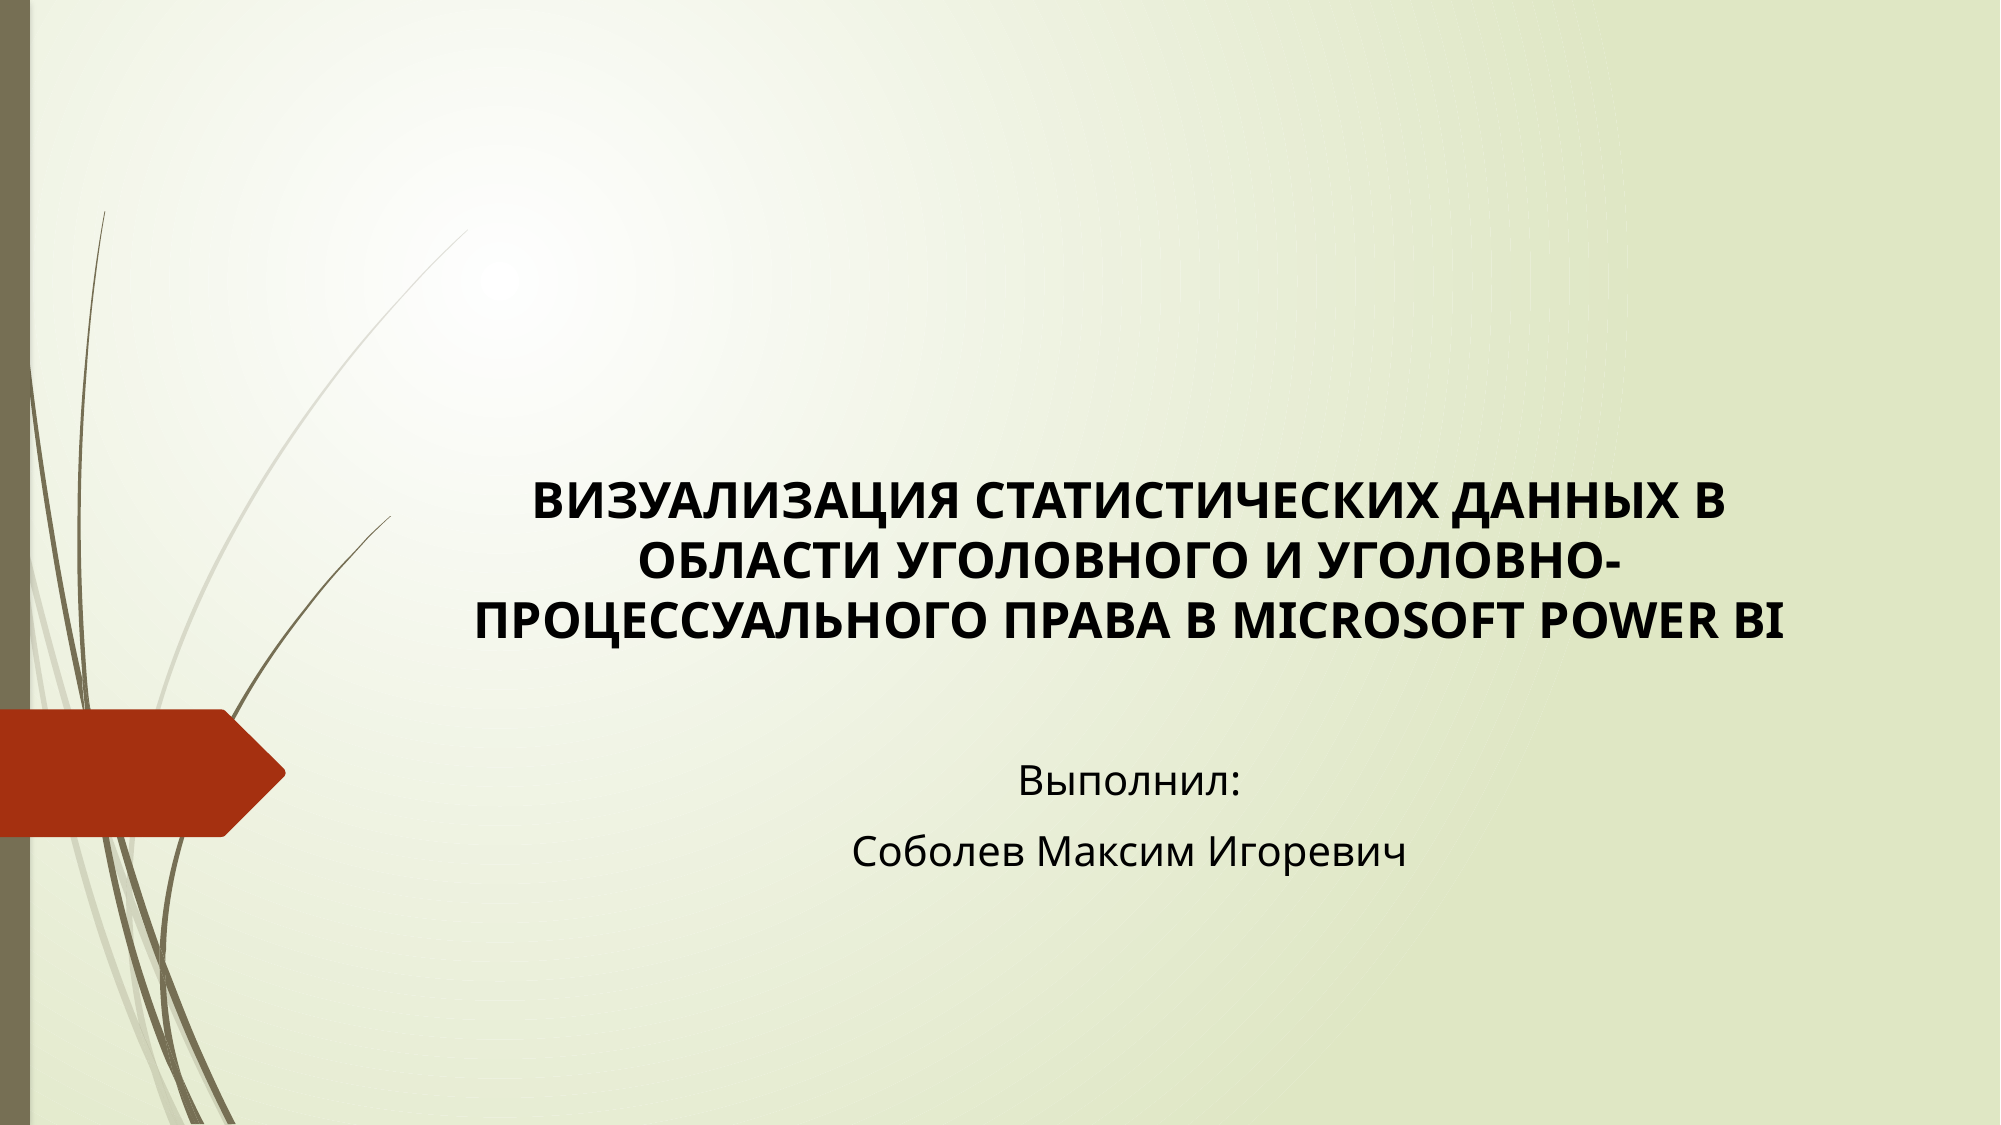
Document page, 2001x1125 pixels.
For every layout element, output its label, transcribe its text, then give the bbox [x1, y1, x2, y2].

subtitle Выполнил: Соболев Максим Игоревич [398, 746, 1861, 931]
title ВИЗУАЛИЗАЦИЯ СТАТИСТИЧЕСКИХ ДАННЫХ В ОБЛАСТИ УГОЛОВНОГО И УГОЛОВНО-ПРОЦЕССУАЛЬНОГО ПРАВА В MICROSOFT POWER BI [398, 329, 1861, 701]
